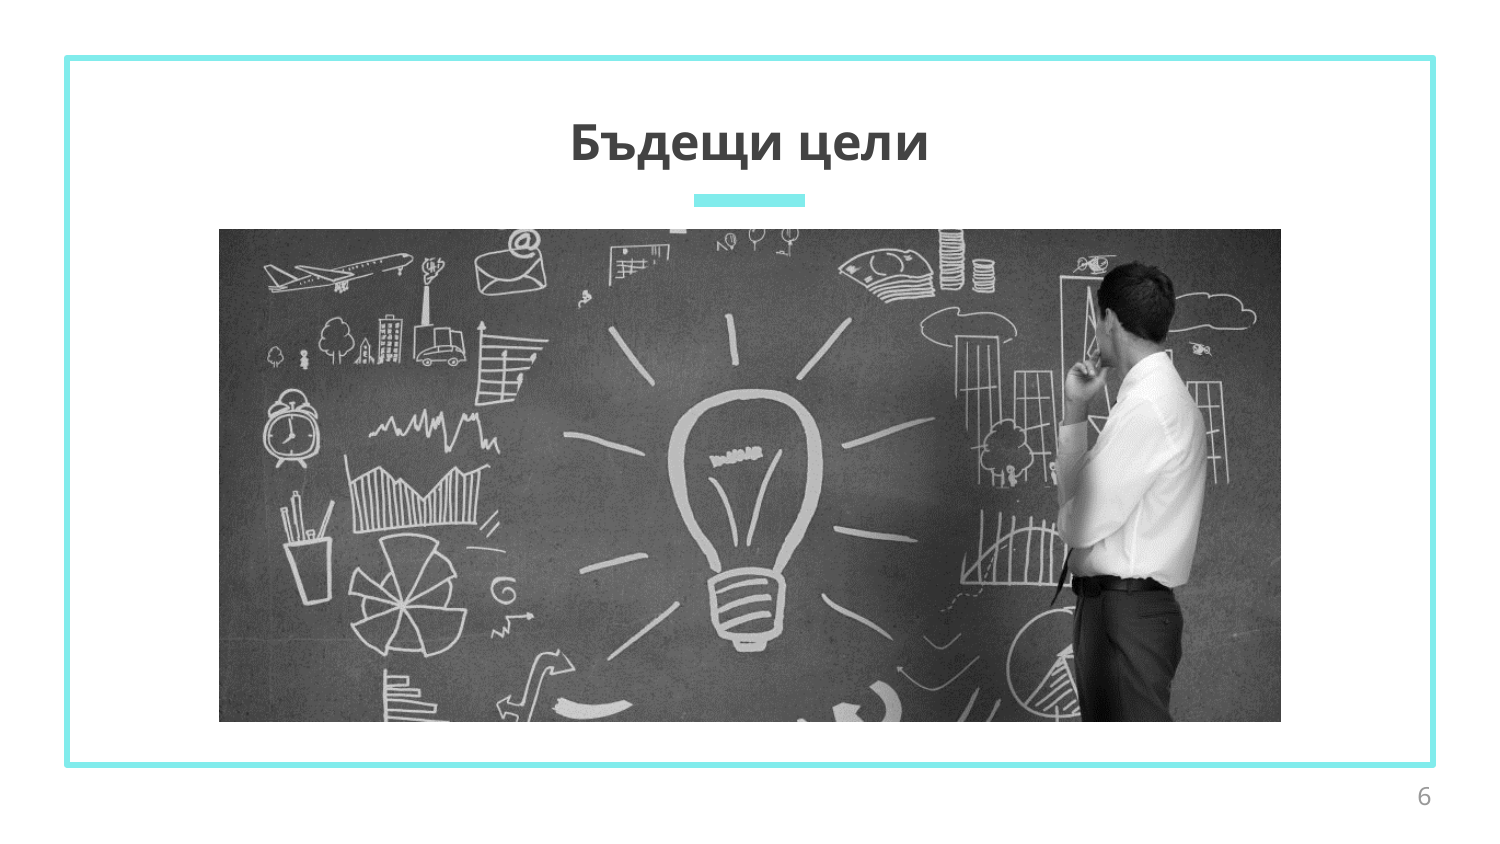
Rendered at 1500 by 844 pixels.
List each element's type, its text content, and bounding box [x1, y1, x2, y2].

slide_number 6 [1402, 764, 1493, 830]
title Бъдещи цели [0, 35, 1500, 186]
picture [219, 228, 1281, 722]
